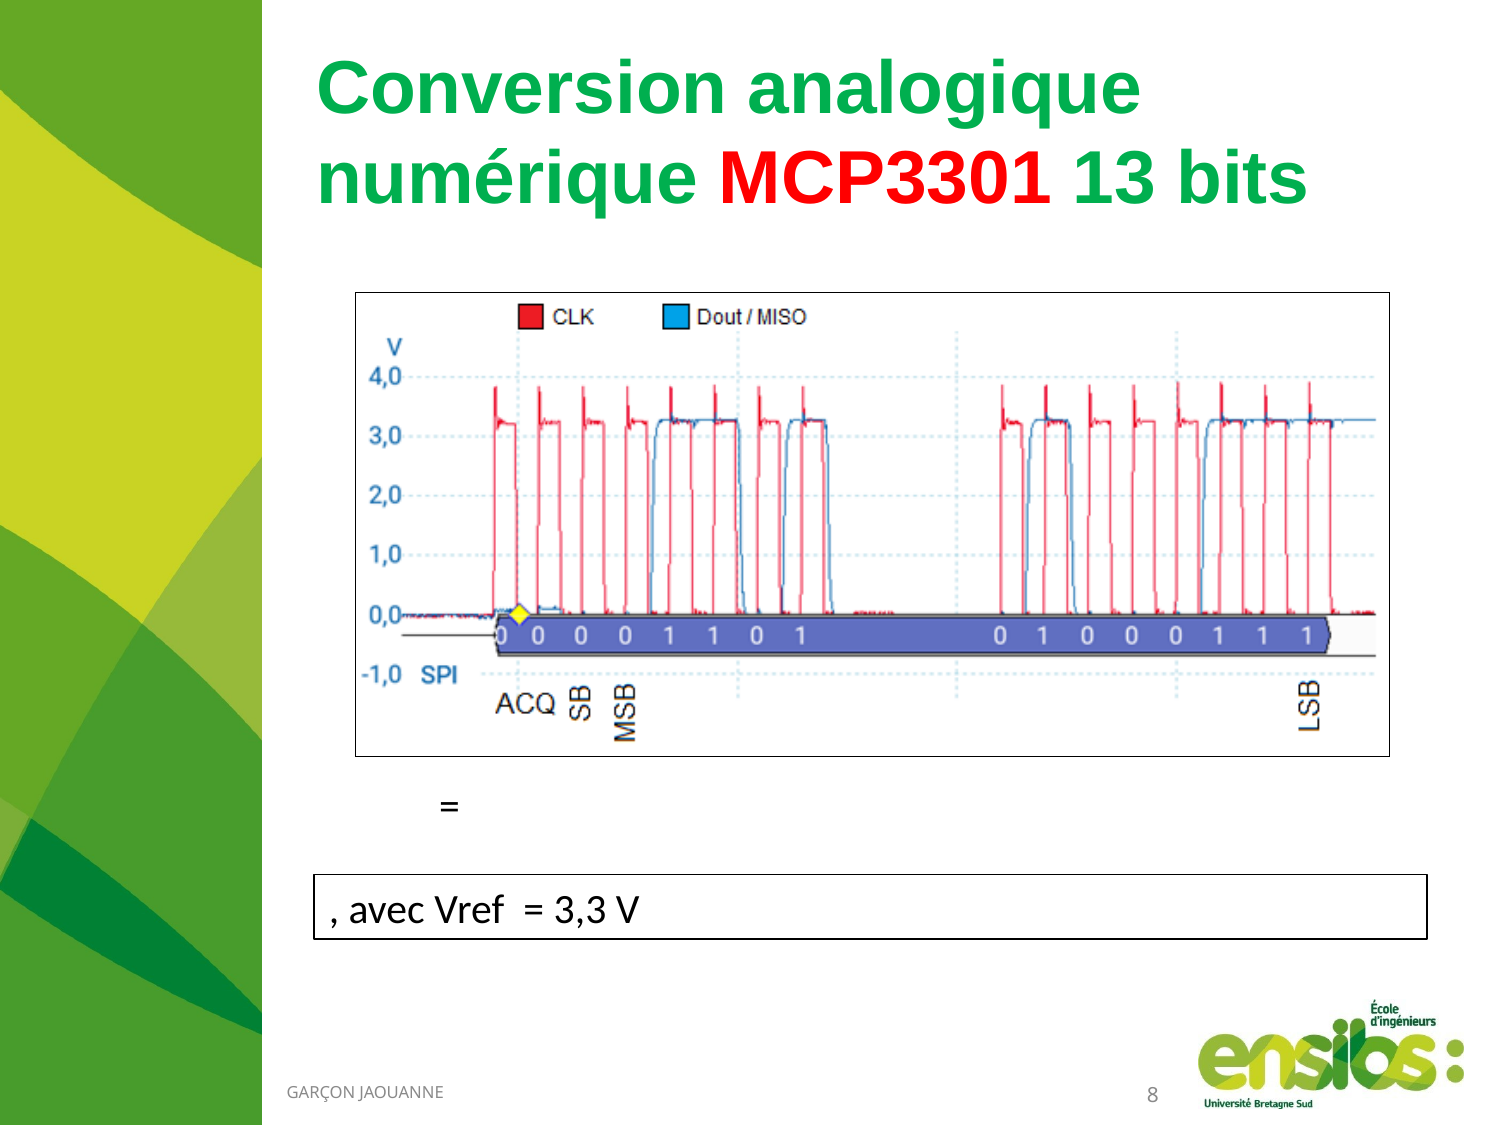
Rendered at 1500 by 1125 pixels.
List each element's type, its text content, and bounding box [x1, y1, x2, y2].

picture [1198, 999, 1464, 1082]
title Conversion analogique numérique MCP3301 13 bits [314, 36, 1404, 227]
slide_number 8 [1140, 1082, 1500, 1108]
picture [0, 0, 262, 1125]
footer GARÇON JAOUANNE [284, 1082, 482, 1105]
picture [354, 292, 1390, 757]
